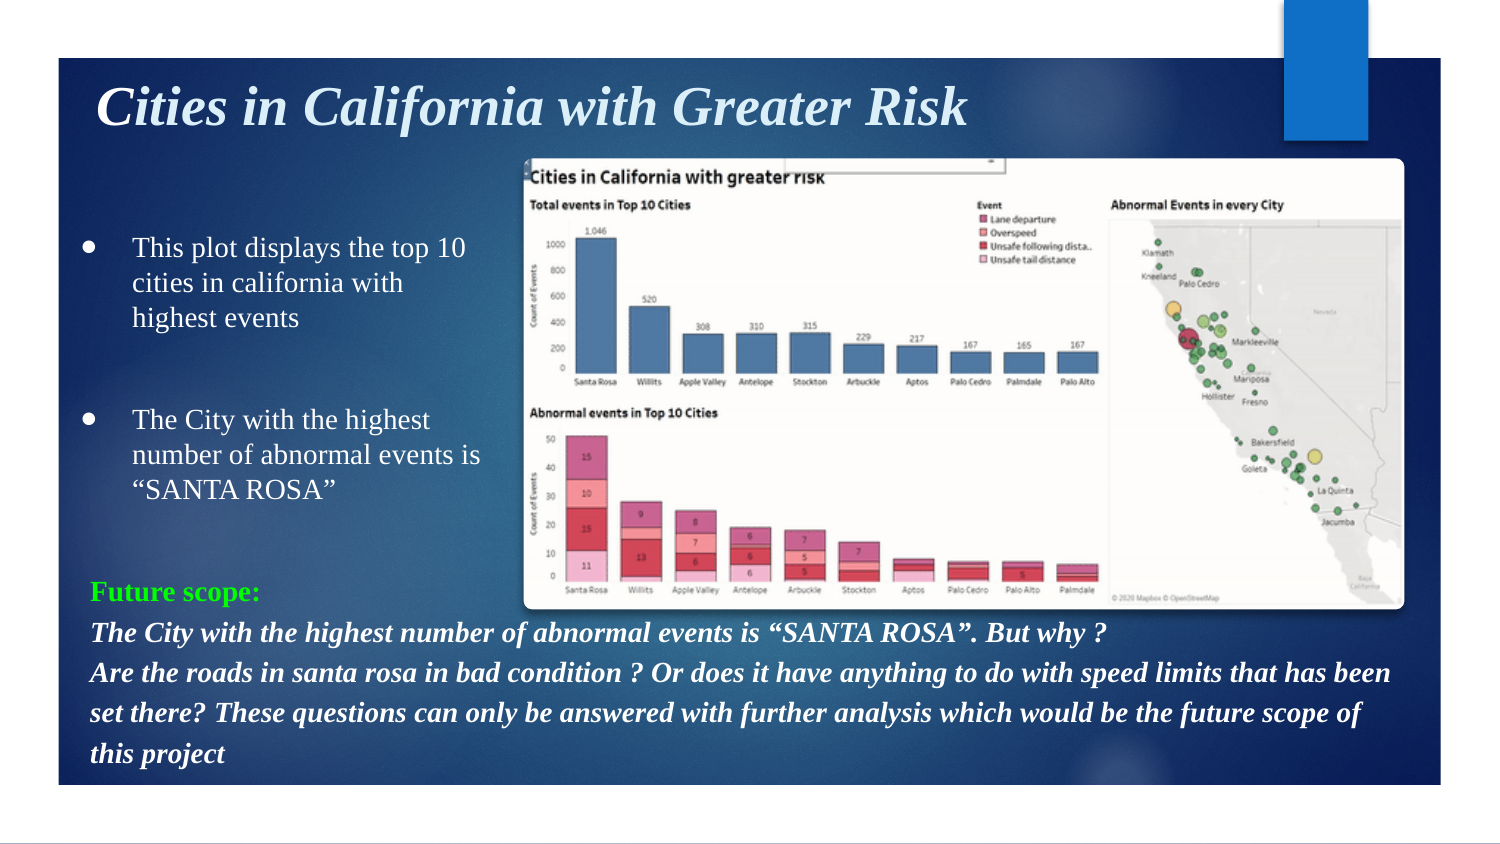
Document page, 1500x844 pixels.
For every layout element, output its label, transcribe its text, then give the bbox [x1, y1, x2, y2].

text_box This plot displays the top 10 cities in california with highest events The City with the highest number of abnormal events is “SANTA ROSA” [42, 207, 511, 612]
text_box Cities in California with Greater Risk [81, 56, 1266, 159]
text_box Future scope: The City with the highest number of abnormal events is “SANTA ROSA”. But why ? Are the roads in santa rosa in bad condition ? Or does it have anything to do with speed limits that has been set there? These questions can only be answered with further analysis which would be the future scope of this project [75, 561, 1425, 744]
picture [59, 58, 1440, 785]
